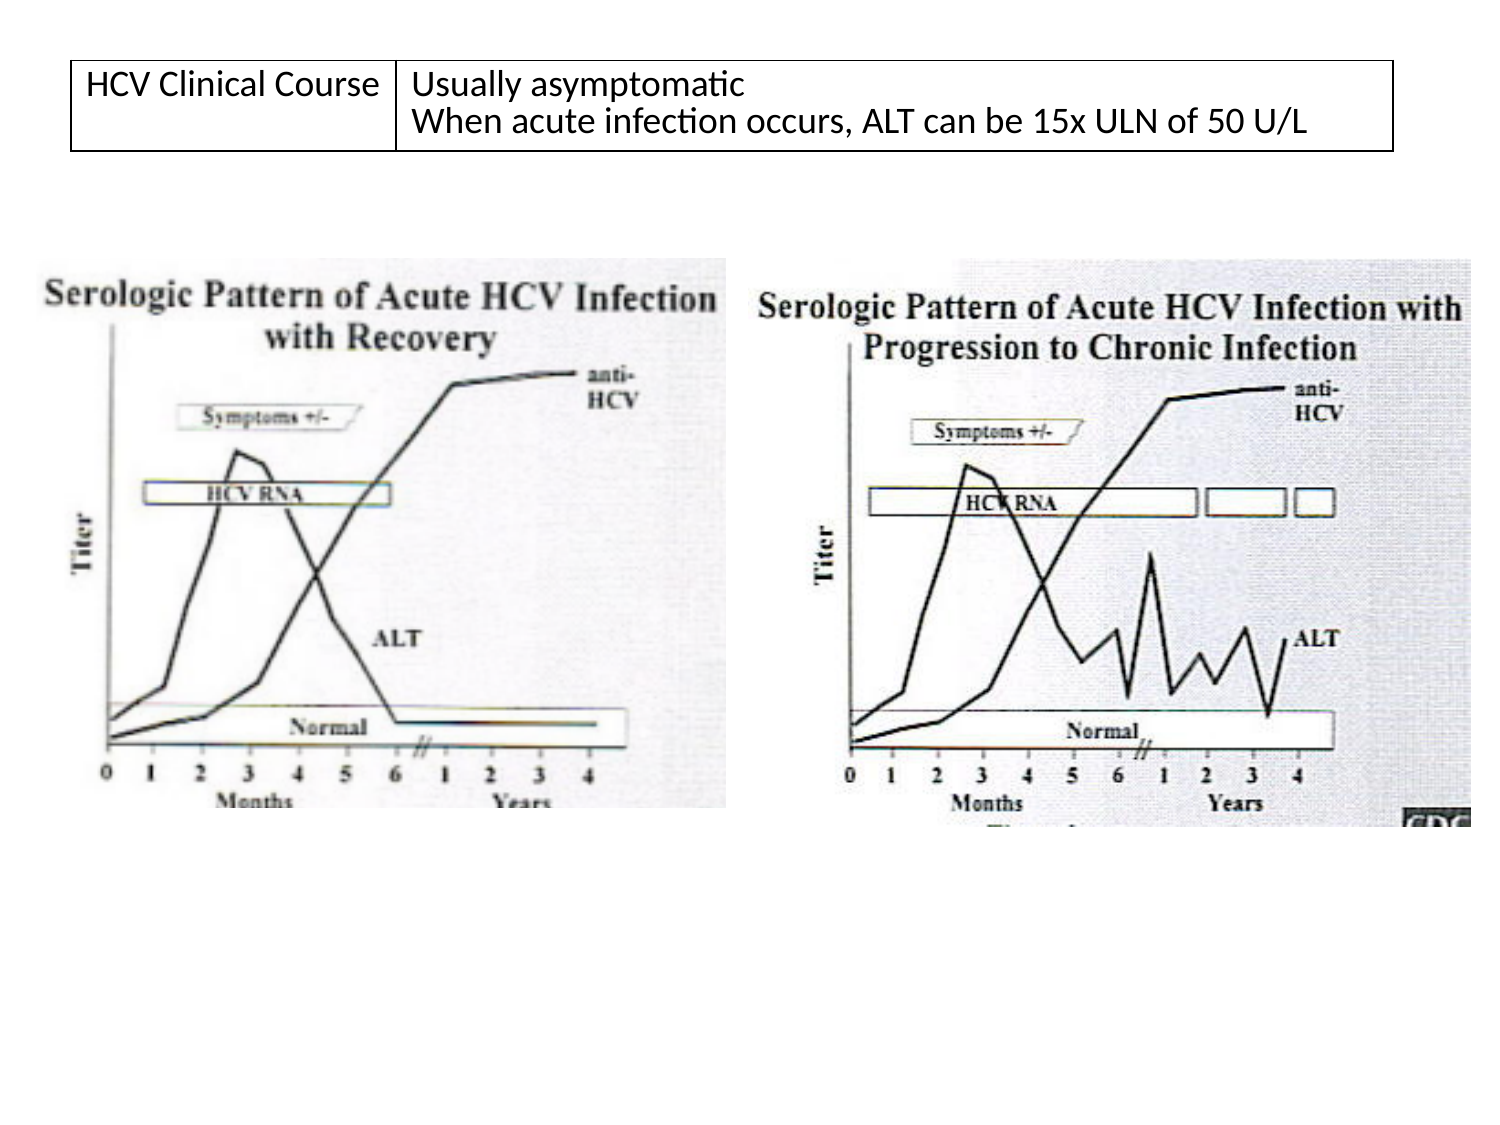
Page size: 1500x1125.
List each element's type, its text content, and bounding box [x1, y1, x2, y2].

table_header HCV Clinical Course [72, 61, 395, 150]
table_header Usually asymptomatic When acute infection occurs, ALT can be 15x ULN of 50 U/L [397, 61, 1392, 150]
picture [748, 258, 1471, 827]
picture [35, 258, 727, 808]
